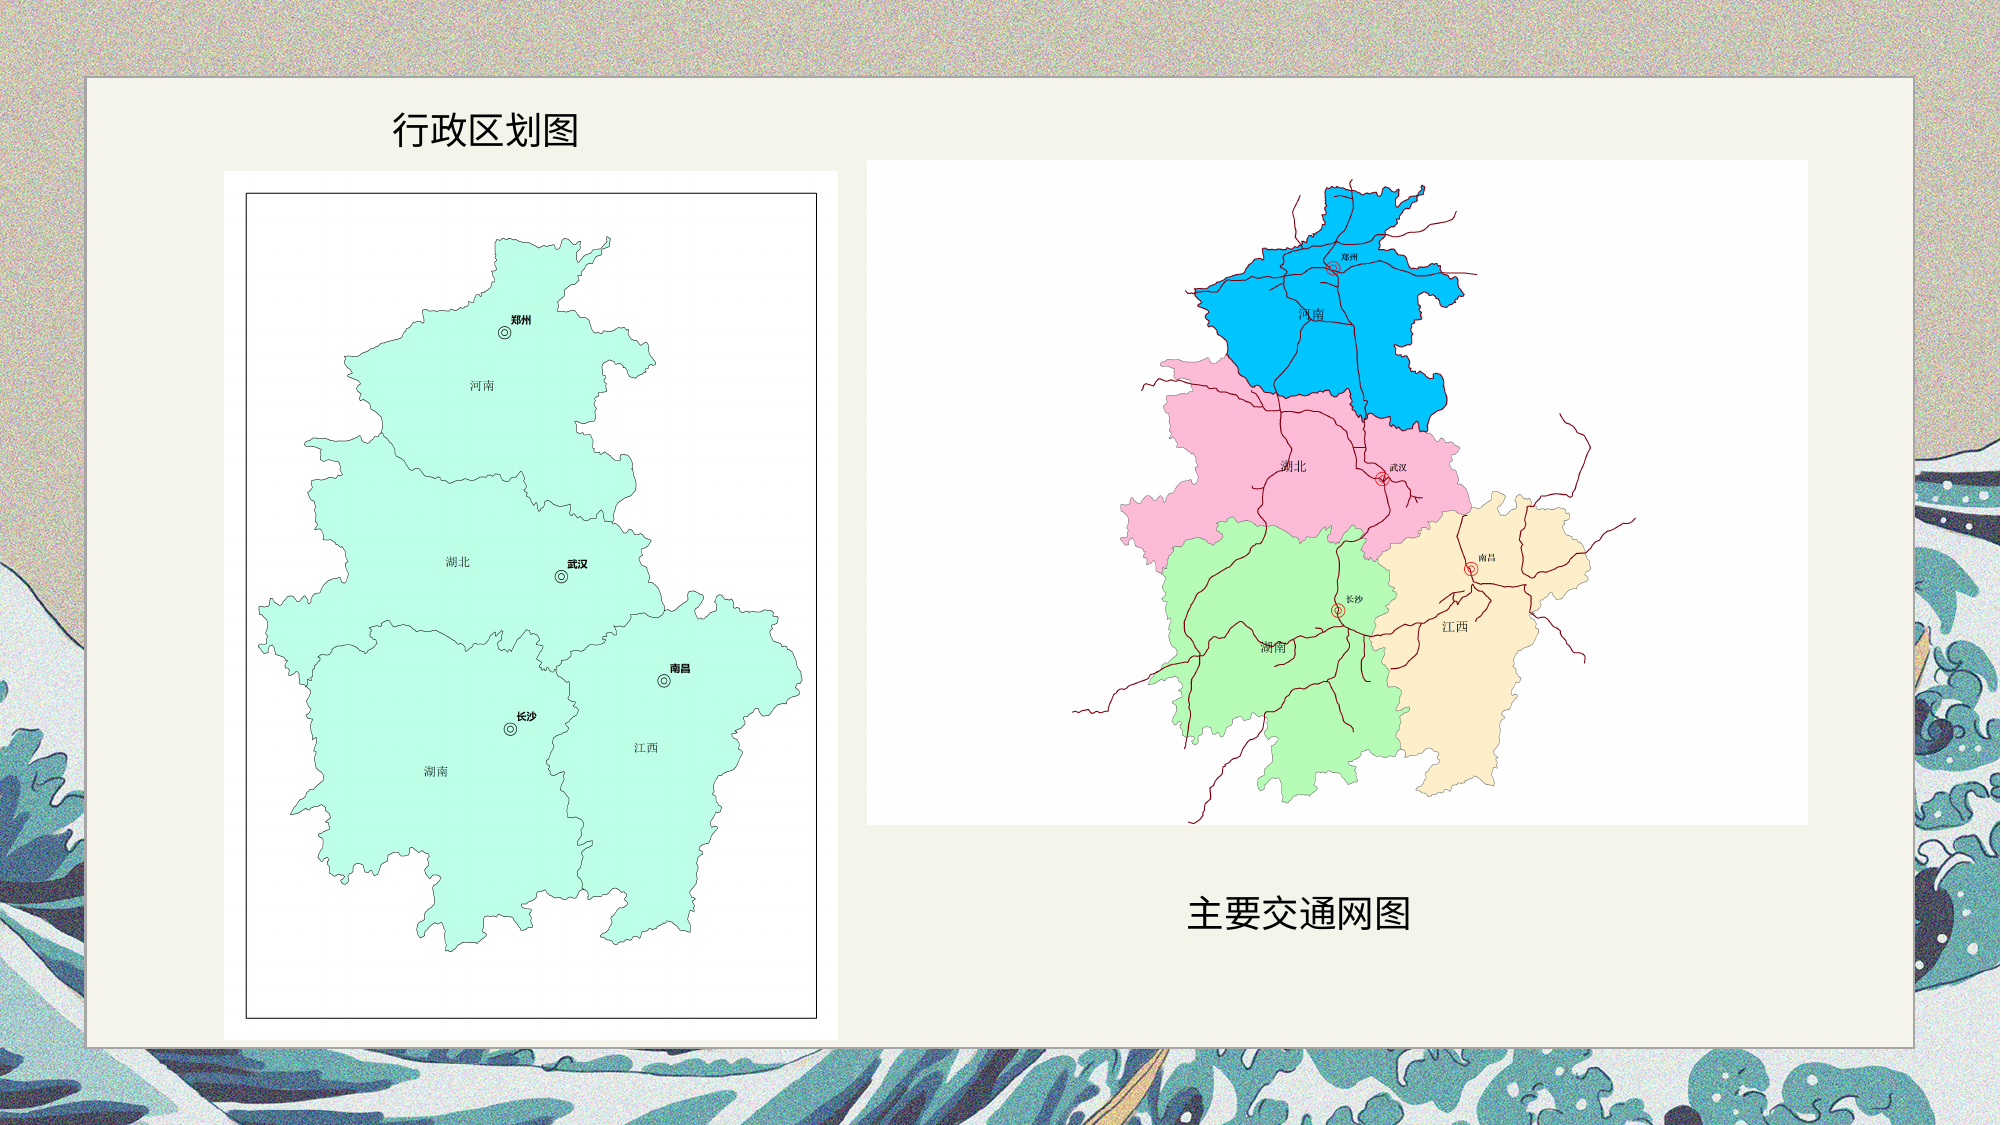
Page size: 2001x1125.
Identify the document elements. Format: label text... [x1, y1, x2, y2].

picture [0, 0, 2000, 1125]
text_box 主要交通网图 [1171, 882, 1427, 942]
text_box 行政区划图 [377, 99, 596, 160]
